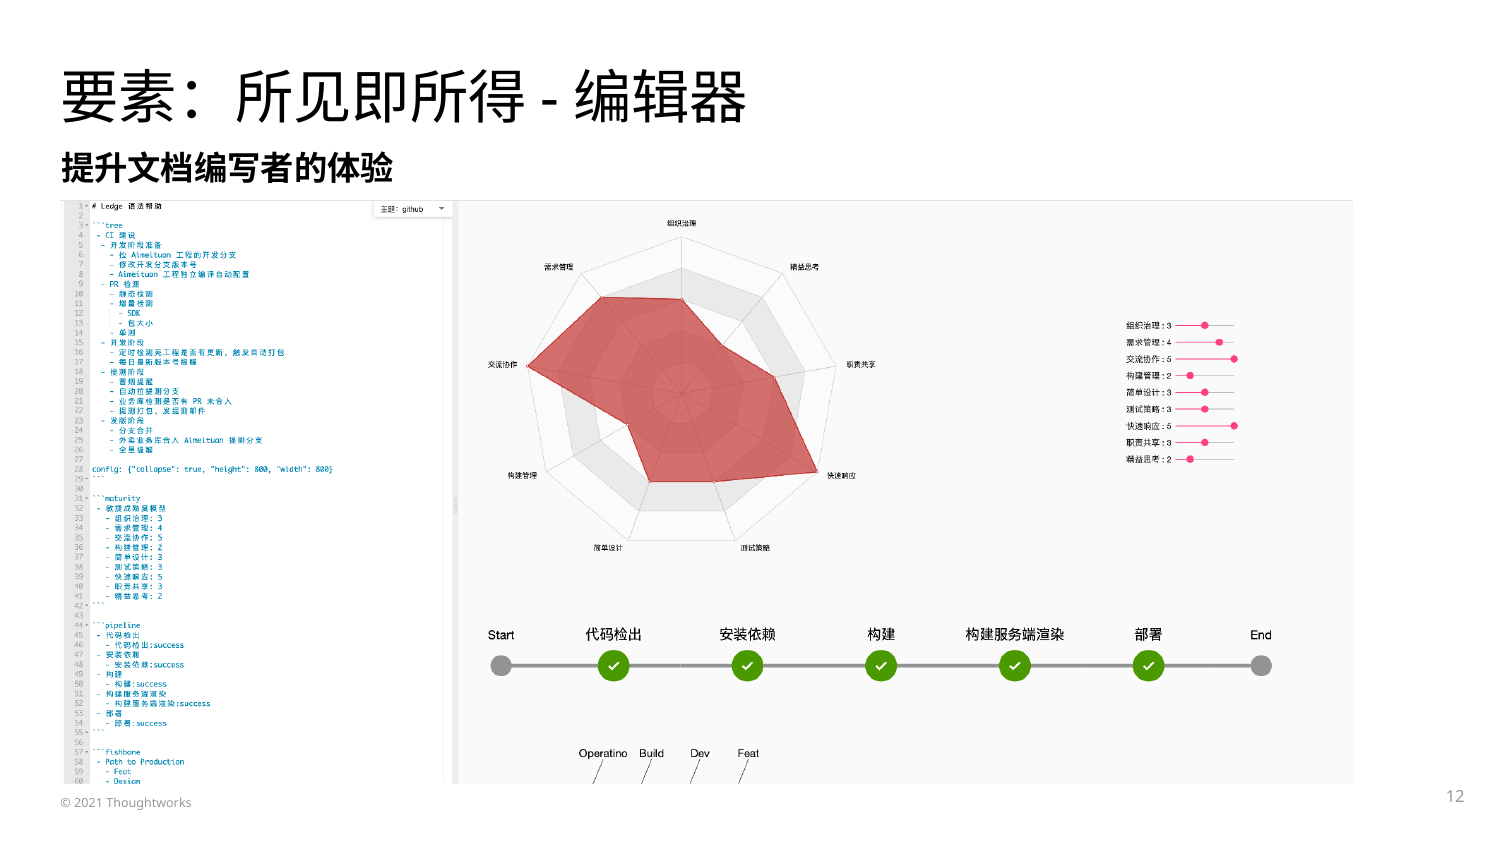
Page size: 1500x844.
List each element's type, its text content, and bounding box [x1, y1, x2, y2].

subtitle 提升文档编写者的体验 [61, 140, 1441, 211]
slide_number ‹#› [1389, 764, 1480, 830]
picture [60, 200, 1354, 784]
title 要素：所见即所得-编辑器 [60, 60, 1440, 154]
